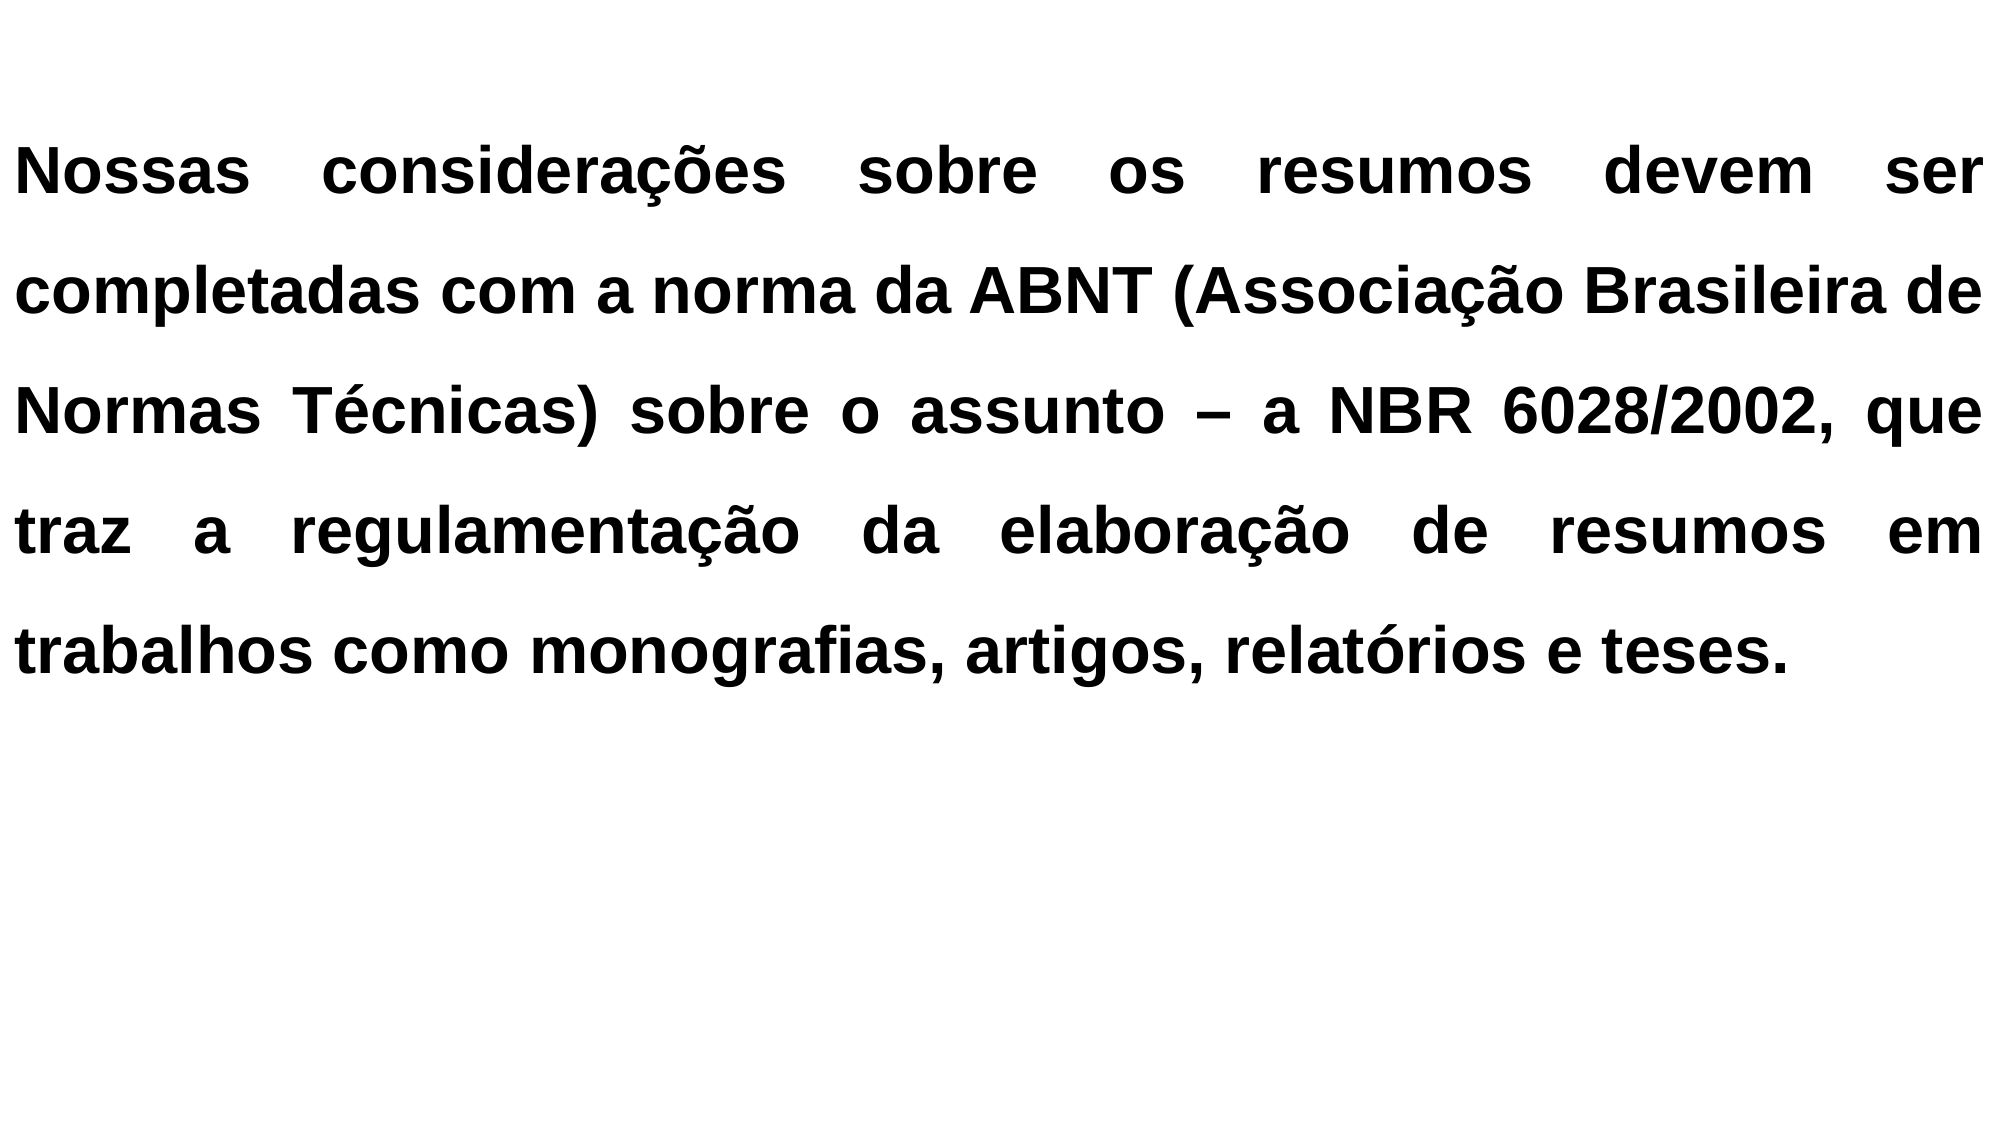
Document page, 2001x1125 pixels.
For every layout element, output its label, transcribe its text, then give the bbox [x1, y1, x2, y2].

text_box Nossas considerações sobre os resumos devem ser completadas com a norma da ABNT (Associação Brasileira de Normas Técnicas) sobre o assunto – a NBR 6028/2002, que traz a regulamentação da elaboração de resumos em trabalhos como monografias, artigos, relatórios e teses. [0, 0, 2000, 695]
